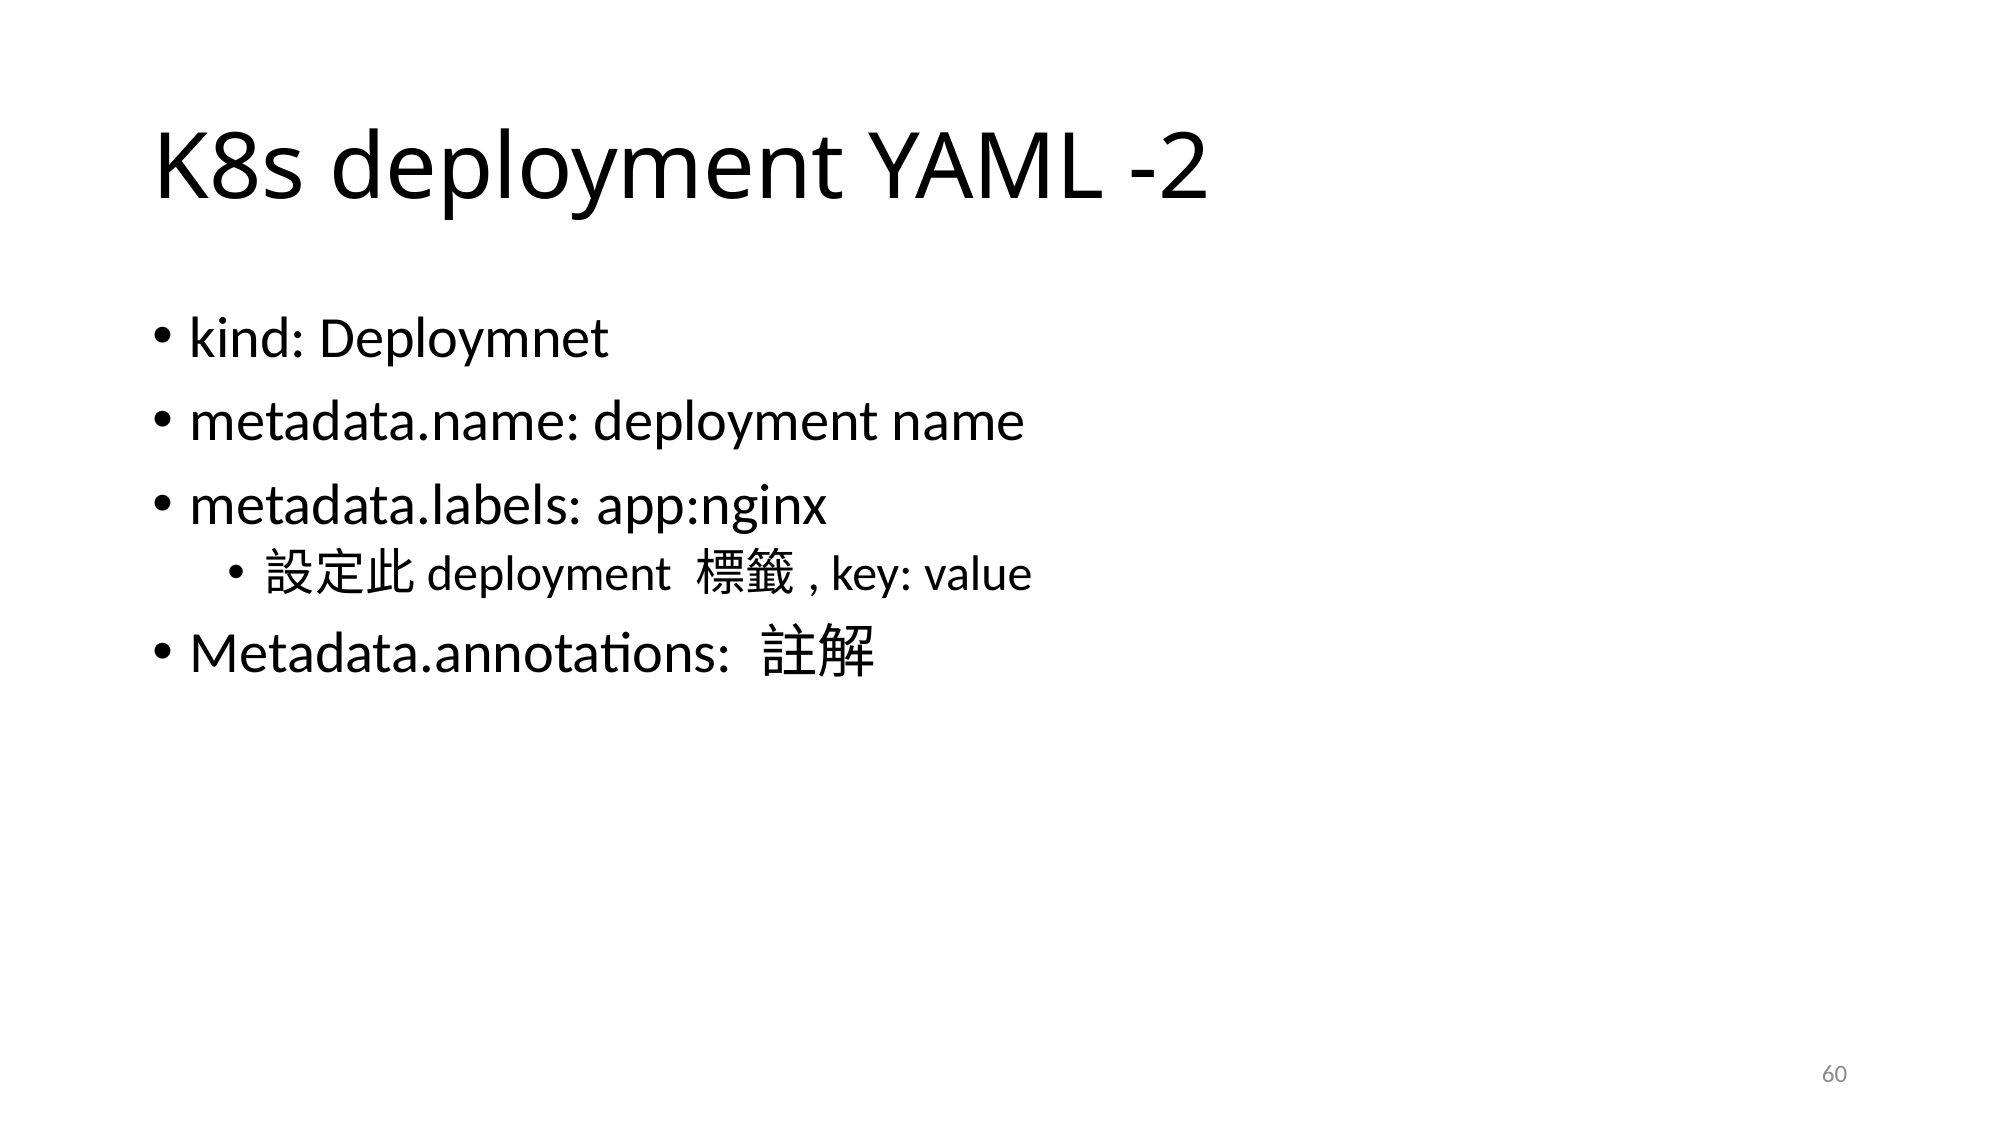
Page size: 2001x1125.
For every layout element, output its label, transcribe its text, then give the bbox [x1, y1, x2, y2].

title K8s deployment YAML -2 [137, 59, 1863, 278]
list kind: Deploymnet metadata.name: deployment name metadata.labels: app:nginx 設定此deployment 標籤, key: value Metadata.annotations: 註解 [137, 299, 1863, 1014]
slide_number 60 [1412, 1042, 1863, 1103]
